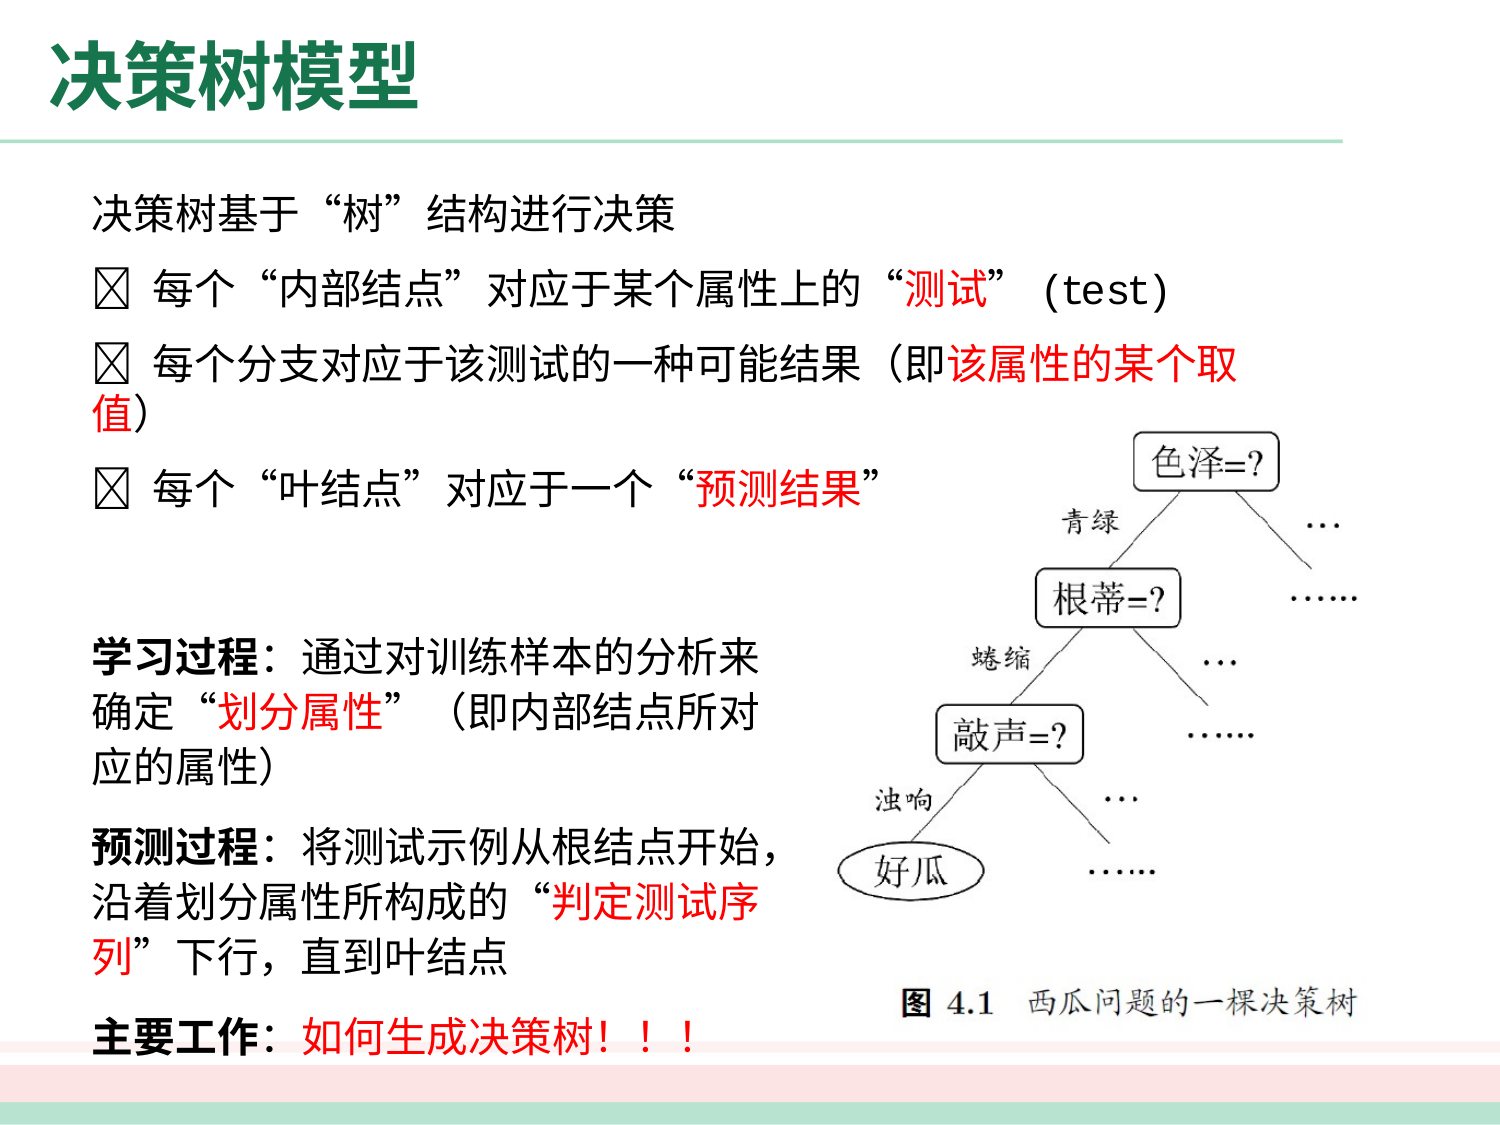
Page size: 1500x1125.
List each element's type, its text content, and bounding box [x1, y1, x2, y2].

text_box 决策树基于“树”结构进行决策  每个“内部结点”对应于某个属性上的“测试”(test)  每个分支对应于该测试的一种可能结果（即该属性的某个取值）  每个“叶结点”对应于一个“预测结果” 学习过程：通过对训练样本的分析来 确定“划分属性”（即内部结点所对 应的属性） 预测过程：将测试示例从根结点开始， 沿着划分属性所构成的“判定测试序 列”下行，直到叶结点 主要工作：如何生成决策树！！！ [89, 187, 1318, 1061]
title 决策树模型 [42, 0, 1337, 169]
text_box [1318, 401, 1398, 1036]
picture [0, 0, 1500, 1125]
